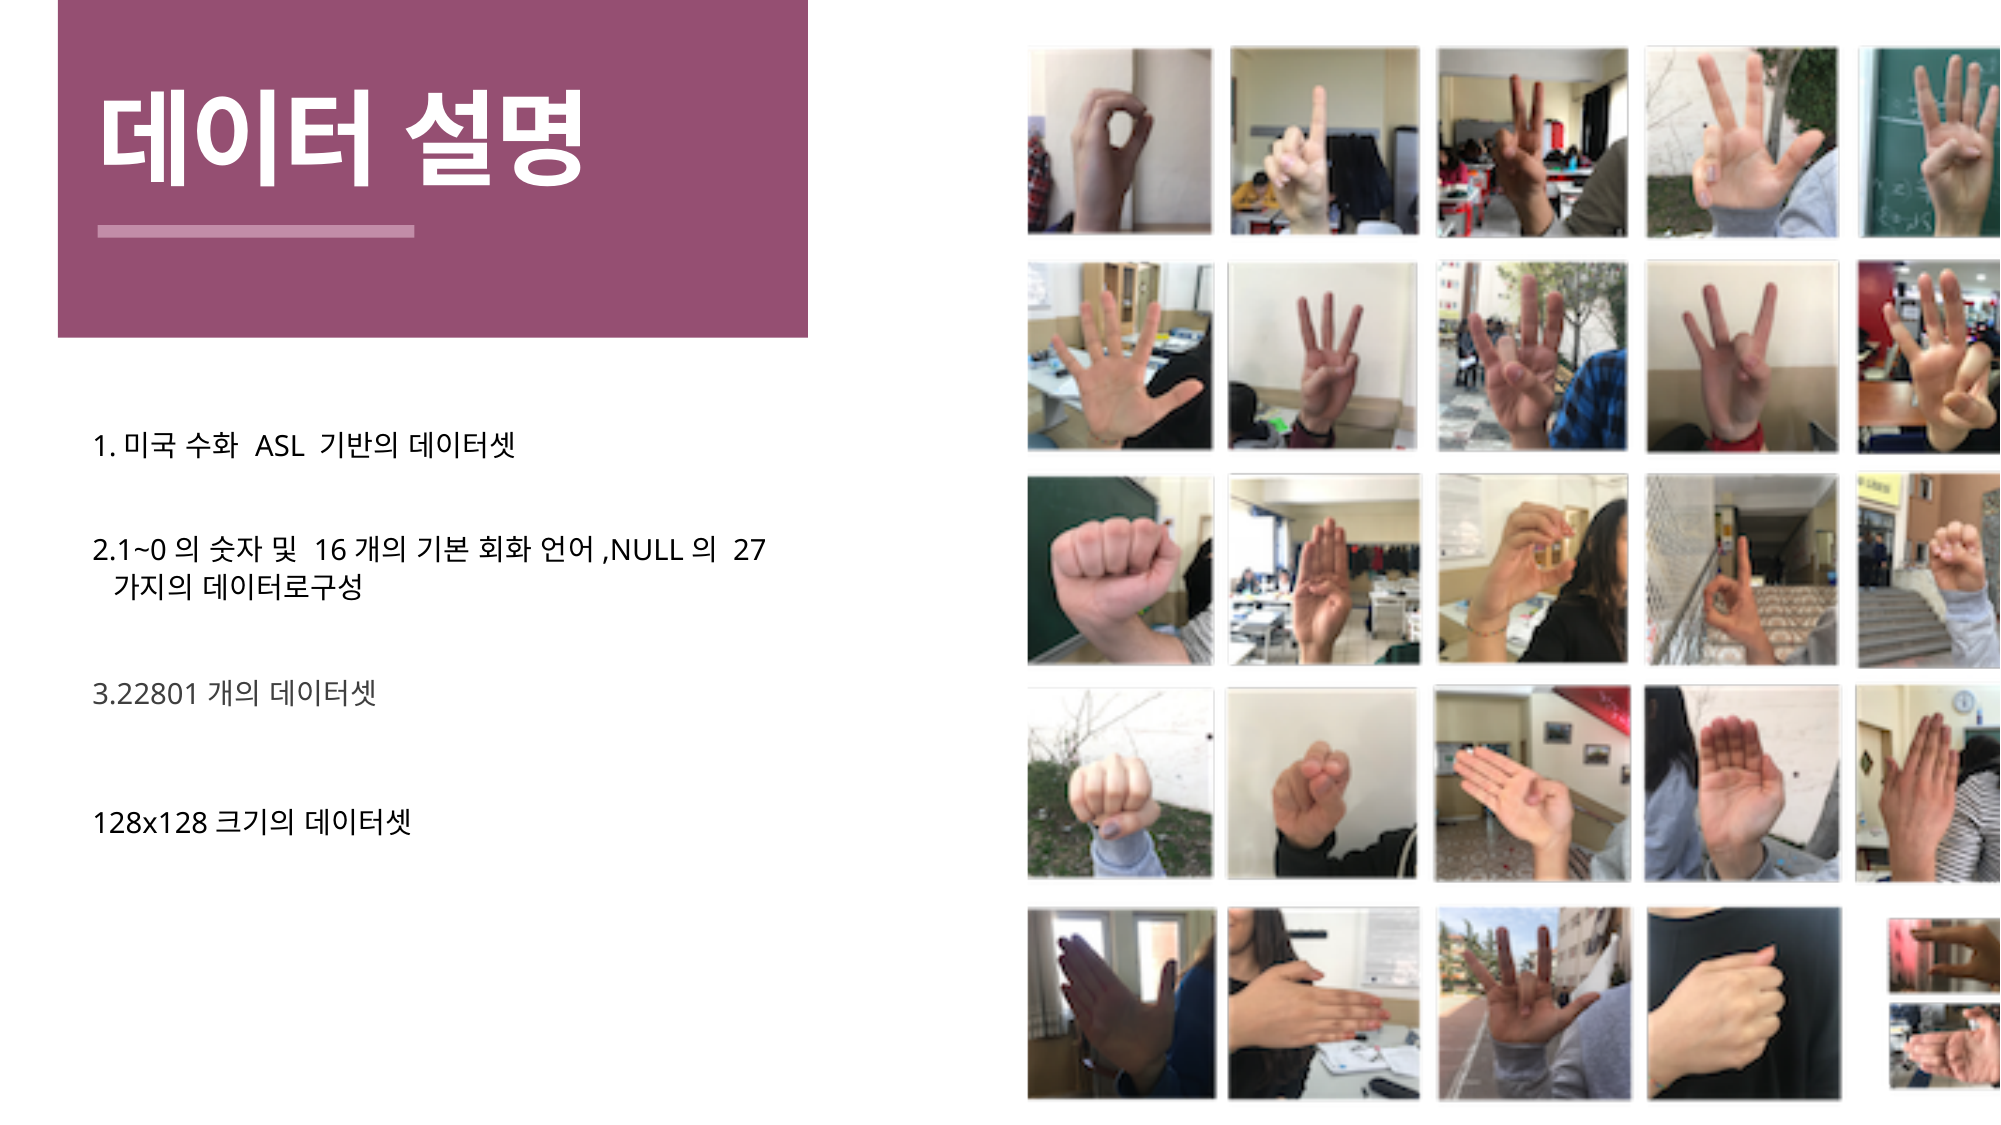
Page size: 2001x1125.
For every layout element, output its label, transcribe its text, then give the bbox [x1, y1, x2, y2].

list 3.22801개의 데이터셋 [77, 633, 782, 758]
list 128x128크기의 데이터셋 [77, 762, 782, 887]
title 데이터 설명 [97, 31, 663, 200]
picture [1027, 0, 2000, 1125]
list 1.미국 수화 ASL 기반의 데이터셋 [77, 385, 782, 504]
list 2.1~0의 숫자 및 16개의 기본 회화 언어,NULL의 27가지의 데이터로구성 [77, 504, 782, 629]
